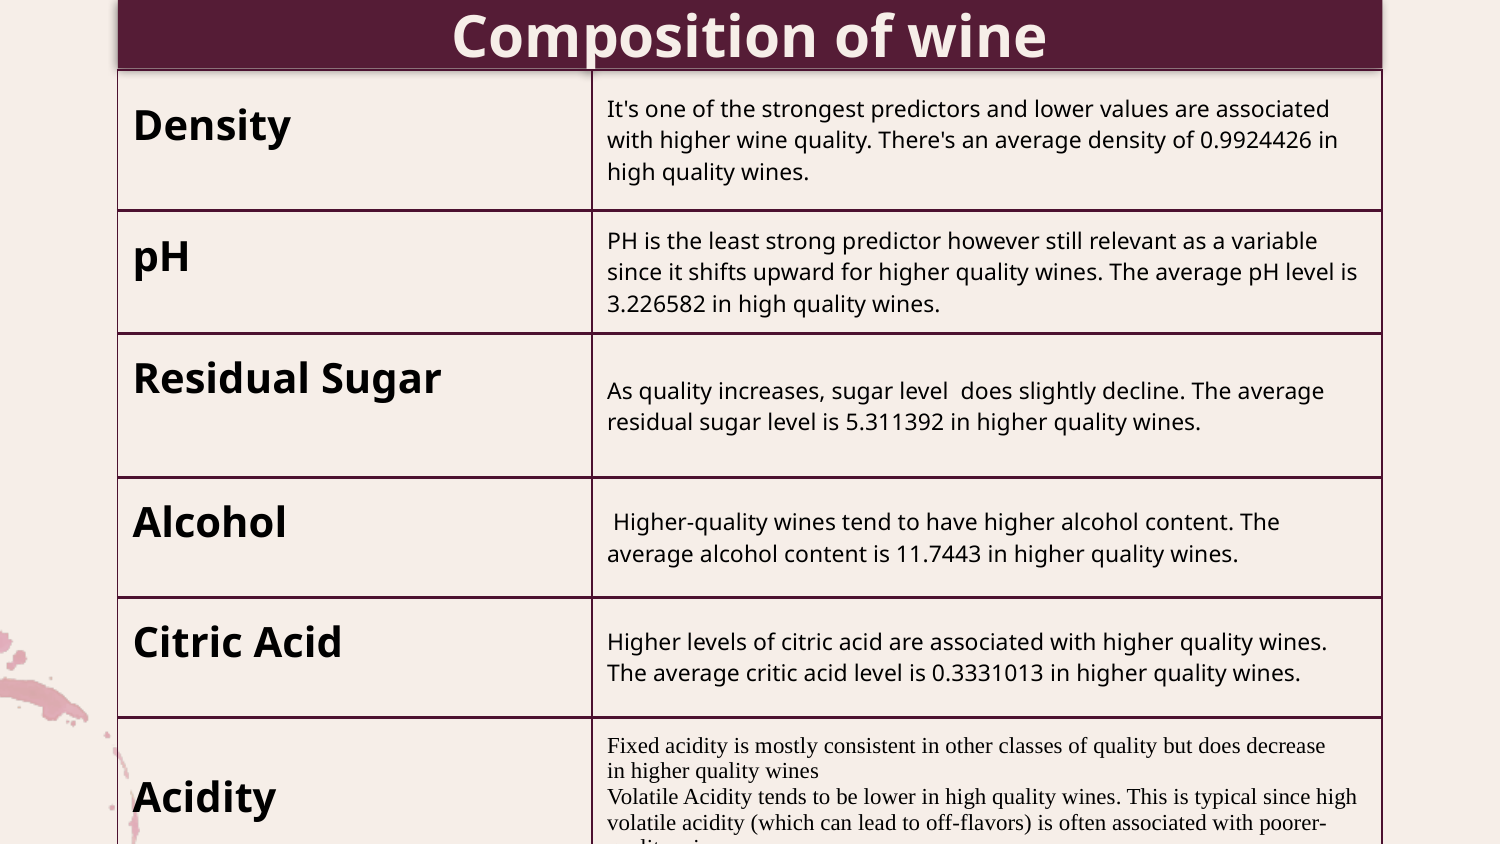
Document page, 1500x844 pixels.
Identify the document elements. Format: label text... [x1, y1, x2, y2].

table_cell Citric Acid [118, 599, 591, 716]
table_cell As quality increases, sugar level does slightly decline. The average residual sugar level is 5.311392 in higher quality wines. [593, 335, 1381, 476]
table_cell Alcohol [118, 479, 591, 596]
table_cell Higher-quality wines tend to have higher alcohol content. The average alcohol content is 11.7443 in higher quality wines. [593, 479, 1381, 596]
table_cell Fixed acidity is mostly consistent in other classes of quality but does decrease in higher quality wines Volatile Acidity tends to be lower in high quality wines. This is typical since high volatile acidity (which can lead to off-flavors) is often associated with poorer-quality wines. [593, 719, 1381, 844]
table_header It's one of the strongest predictors and lower values are associated with higher wine quality. There's an average density of 0.9924426 in high quality wines. [593, 71, 1381, 209]
table_cell pH [118, 212, 591, 332]
table_header Density [118, 71, 591, 209]
table_cell Acidity [118, 719, 591, 844]
table_cell Higher levels of citric acid are associated with higher quality wines. The average critic acid level is 0.3331013 in higher quality wines. [593, 599, 1381, 716]
title Composition of wine [117, 0, 1383, 69]
table_cell Residual Sugar [118, 335, 591, 476]
table_cell PH is the least strong predictor however still relevant as a variable since it shifts upward for higher quality wines. The average pH level is 3.226582 in high quality wines. [593, 212, 1381, 332]
